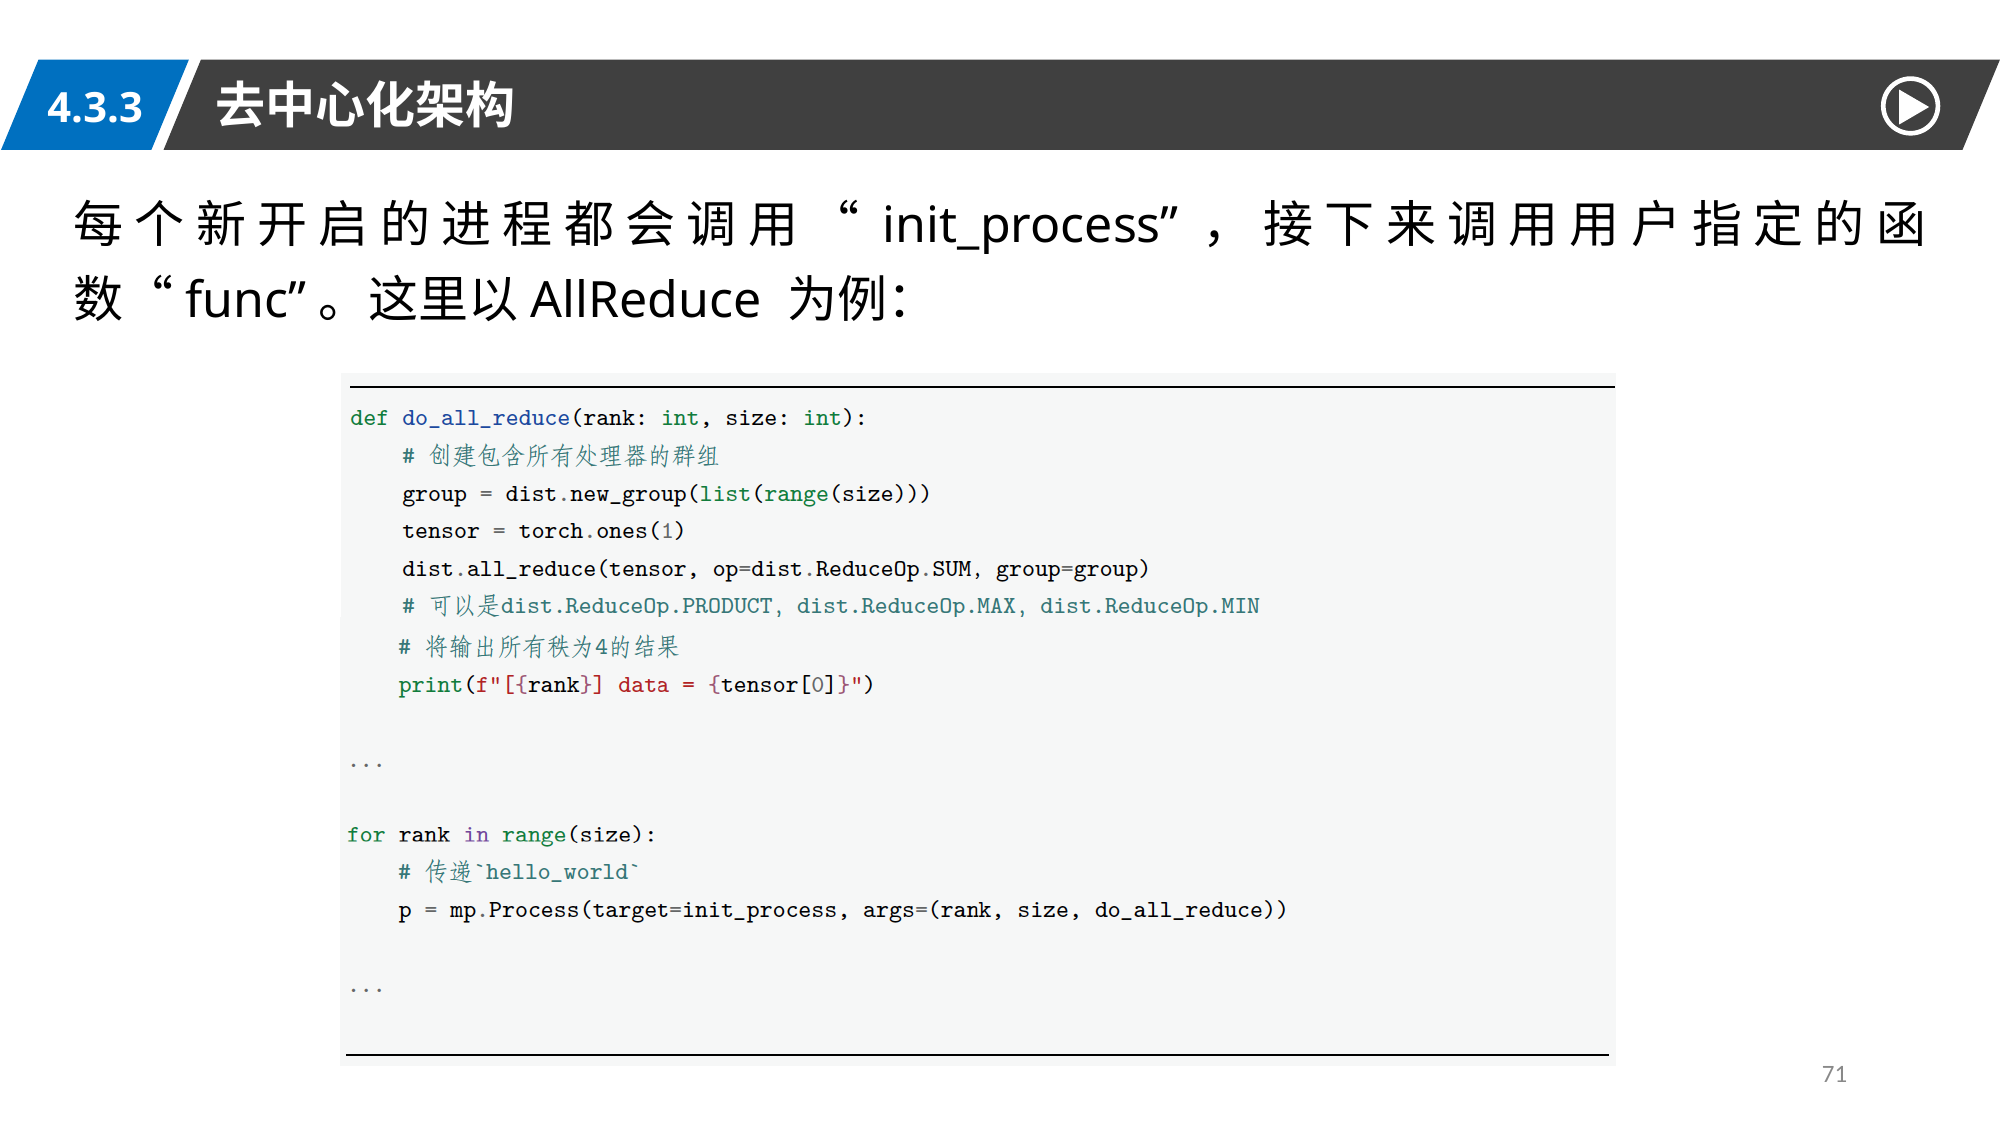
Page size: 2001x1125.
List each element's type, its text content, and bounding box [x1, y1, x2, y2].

text_box [32, 59, 189, 120]
text_box [1, 89, 157, 150]
text_box 去中心化架构 [200, 66, 531, 142]
picture [340, 372, 1616, 1066]
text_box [1883, 78, 1939, 134]
text_box 4.3.3 [26, 73, 164, 138]
slide_number 71 [1412, 1042, 1863, 1103]
text_box [163, 59, 2000, 150]
text_box 每个新开启的进程都会调用“init_process”，接下来调用用户指定的函数“func”。这里以AllReduce 为例： [58, 170, 1942, 336]
